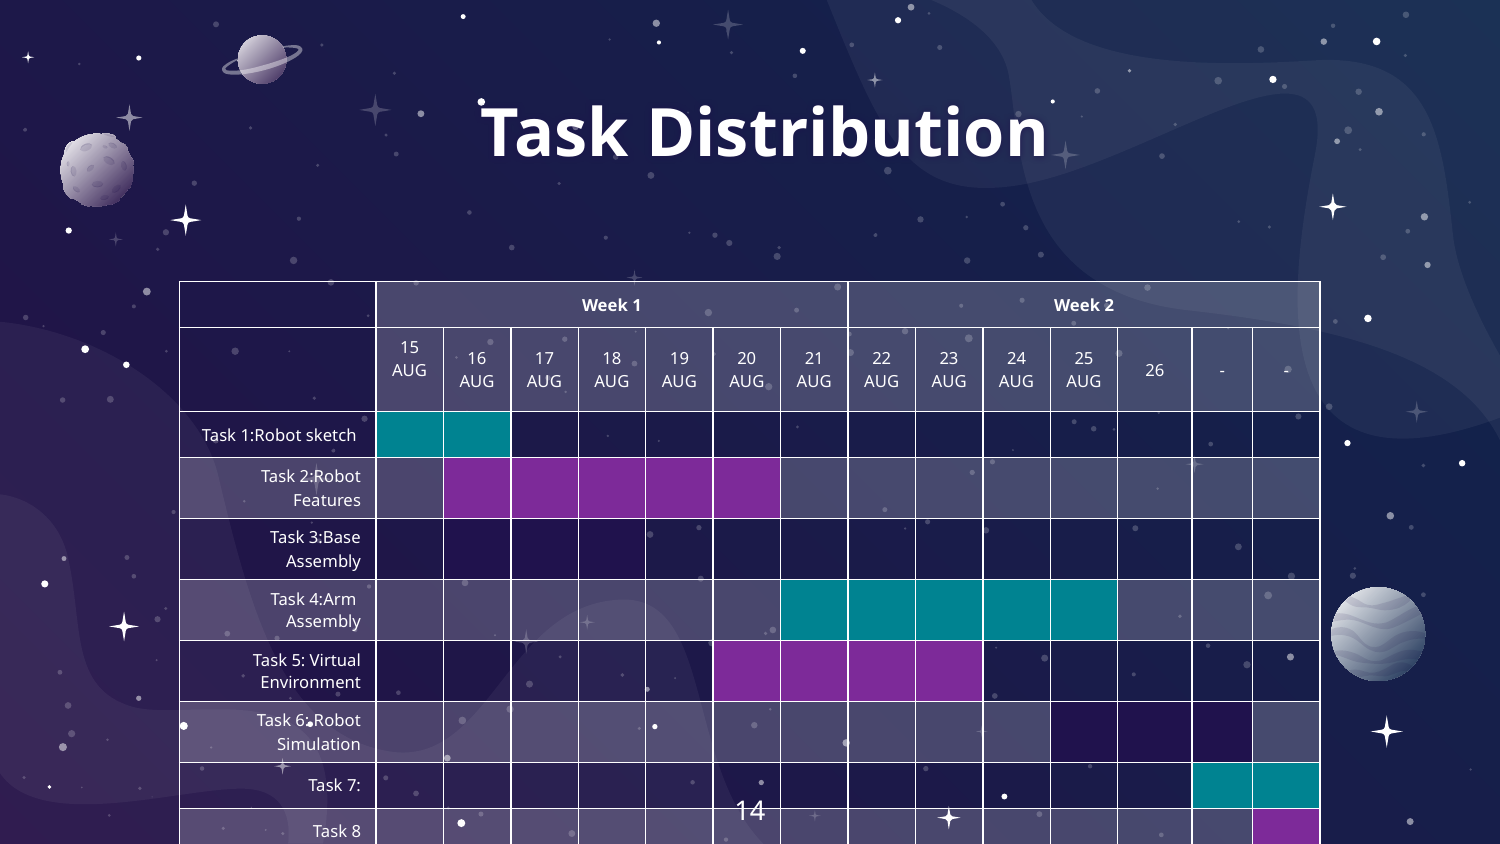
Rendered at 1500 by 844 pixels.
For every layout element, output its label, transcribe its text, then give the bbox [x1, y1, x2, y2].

table_cell [1118, 580, 1191, 640]
table_cell [1118, 412, 1191, 457]
table_cell [1118, 702, 1191, 762]
table_cell [377, 809, 443, 844]
table_cell [1193, 458, 1252, 518]
table_cell [916, 458, 982, 518]
table_cell [1051, 641, 1117, 701]
table_cell 17 AUG [512, 328, 578, 411]
table_cell [916, 763, 982, 808]
table_cell [512, 519, 578, 579]
table_cell [579, 580, 645, 640]
table_cell Task 5: Virtual Environment [180, 641, 375, 701]
table_cell [916, 809, 982, 844]
table_cell [646, 580, 712, 640]
table_cell [444, 458, 510, 518]
table_cell [646, 702, 712, 762]
table_cell [1193, 763, 1252, 808]
table_header [180, 282, 375, 327]
table_cell [579, 763, 645, 808]
table_cell [849, 580, 915, 640]
table_cell [512, 458, 578, 518]
table_cell Task 4:Arm Assembly [180, 580, 375, 640]
table_cell [377, 458, 443, 518]
table_cell [714, 519, 780, 579]
table_cell 26 [1118, 328, 1191, 411]
table_cell [646, 809, 712, 844]
table_cell [512, 580, 578, 640]
table_cell [849, 809, 915, 844]
table_cell [579, 458, 645, 518]
table_cell [849, 702, 915, 762]
table_cell [781, 809, 847, 844]
table_cell [984, 809, 1050, 844]
table_cell Task 3:Base Assembly [180, 519, 375, 579]
table_cell [646, 763, 712, 808]
table_cell [781, 702, 847, 762]
table_cell [444, 641, 510, 701]
table_cell [1051, 458, 1117, 518]
table_cell [579, 412, 645, 457]
table_cell [849, 763, 915, 808]
table_cell [444, 809, 510, 844]
table_cell [1253, 580, 1319, 640]
table_cell [579, 519, 645, 579]
table_cell [849, 519, 915, 579]
table_cell [444, 519, 510, 579]
table_cell [646, 641, 712, 701]
table_cell - [1193, 328, 1252, 411]
table_cell [180, 328, 375, 411]
table_cell [849, 412, 915, 457]
table_cell 24 AUG [984, 328, 1050, 411]
table_cell [1253, 702, 1319, 762]
table_cell [579, 809, 645, 844]
table_cell [849, 641, 915, 701]
table_cell [714, 641, 780, 701]
table_cell [1193, 809, 1252, 844]
table_cell [781, 641, 847, 701]
table_cell [1253, 641, 1319, 701]
table_cell [984, 641, 1050, 701]
table_cell [1118, 519, 1191, 579]
title Task Distribution [230, 67, 1300, 170]
table_cell [512, 702, 578, 762]
table_cell [1051, 519, 1117, 579]
table_cell [984, 412, 1050, 457]
table_cell [444, 763, 510, 808]
table_cell [916, 519, 982, 579]
table_cell [984, 458, 1050, 518]
table_cell [1253, 809, 1319, 844]
table_cell [781, 580, 847, 640]
table_cell [984, 580, 1050, 640]
table_cell [1193, 702, 1252, 762]
table_cell 16 AUG [444, 328, 510, 411]
table_cell [916, 702, 982, 762]
table_cell Task 2:Robot Features [180, 458, 375, 518]
table_cell [579, 641, 645, 701]
table_cell [1051, 580, 1117, 640]
table_cell [1051, 809, 1117, 844]
table_cell [512, 763, 578, 808]
table_cell [1253, 412, 1319, 457]
table_cell [646, 458, 712, 518]
table_cell [377, 412, 443, 457]
table_cell [714, 412, 780, 457]
table_cell [1193, 412, 1252, 457]
table_header Week 1 [377, 282, 847, 327]
table_cell [1193, 580, 1252, 640]
table_cell [849, 458, 915, 518]
table_cell [781, 412, 847, 457]
table_cell [1051, 763, 1117, 808]
table_cell [714, 809, 780, 844]
table_cell [781, 458, 847, 518]
table_cell [1118, 809, 1191, 844]
table_cell [646, 519, 712, 579]
table_cell [1253, 458, 1319, 518]
table_cell 22 AUG [849, 328, 915, 411]
table_cell [444, 412, 510, 457]
table_cell [579, 702, 645, 762]
table_cell [1253, 519, 1319, 579]
table_cell [444, 580, 510, 640]
table_cell [984, 763, 1050, 808]
table_cell [916, 580, 982, 640]
table_cell [1051, 412, 1117, 457]
table_cell [714, 458, 780, 518]
table_cell [512, 641, 578, 701]
table_cell [512, 412, 578, 457]
table_cell - [1253, 328, 1319, 411]
table_cell [781, 519, 847, 579]
table_cell [714, 763, 780, 808]
table_cell [512, 809, 578, 844]
table_cell [916, 412, 982, 457]
table_cell 25 AUG [1051, 328, 1117, 411]
table_cell [916, 641, 982, 701]
table_cell 18 AUG [579, 328, 645, 411]
table_cell [1118, 458, 1191, 518]
table_cell [984, 702, 1050, 762]
table_cell [1253, 763, 1319, 808]
table_cell [714, 580, 780, 640]
table_cell 20 AUG [714, 328, 780, 411]
table_cell [377, 580, 443, 640]
table_cell [1051, 702, 1117, 762]
table_cell [646, 412, 712, 457]
table_cell [377, 519, 443, 579]
table_cell [1193, 519, 1252, 579]
table_cell [781, 763, 847, 808]
table_cell Task 8 [180, 809, 375, 844]
table_cell [377, 763, 443, 808]
table_cell [984, 519, 1050, 579]
table_cell 21 AUG [781, 328, 847, 411]
table_cell [377, 702, 443, 762]
table_cell 19 AUG [646, 328, 712, 411]
table_cell [1118, 641, 1191, 701]
table_cell 15 AUG [377, 328, 443, 411]
table_cell [377, 641, 443, 701]
table_cell 23 AUG [916, 328, 982, 411]
table_cell Task 6: Robot Simulation [180, 702, 375, 762]
table_cell [444, 702, 510, 762]
table_cell [714, 702, 780, 762]
table_cell Task 7: [180, 763, 375, 808]
table_cell [1118, 763, 1191, 808]
table_cell Task 1:Robot sketch [180, 412, 375, 457]
table_header Week 2 [849, 282, 1319, 327]
table_cell [1193, 641, 1252, 701]
